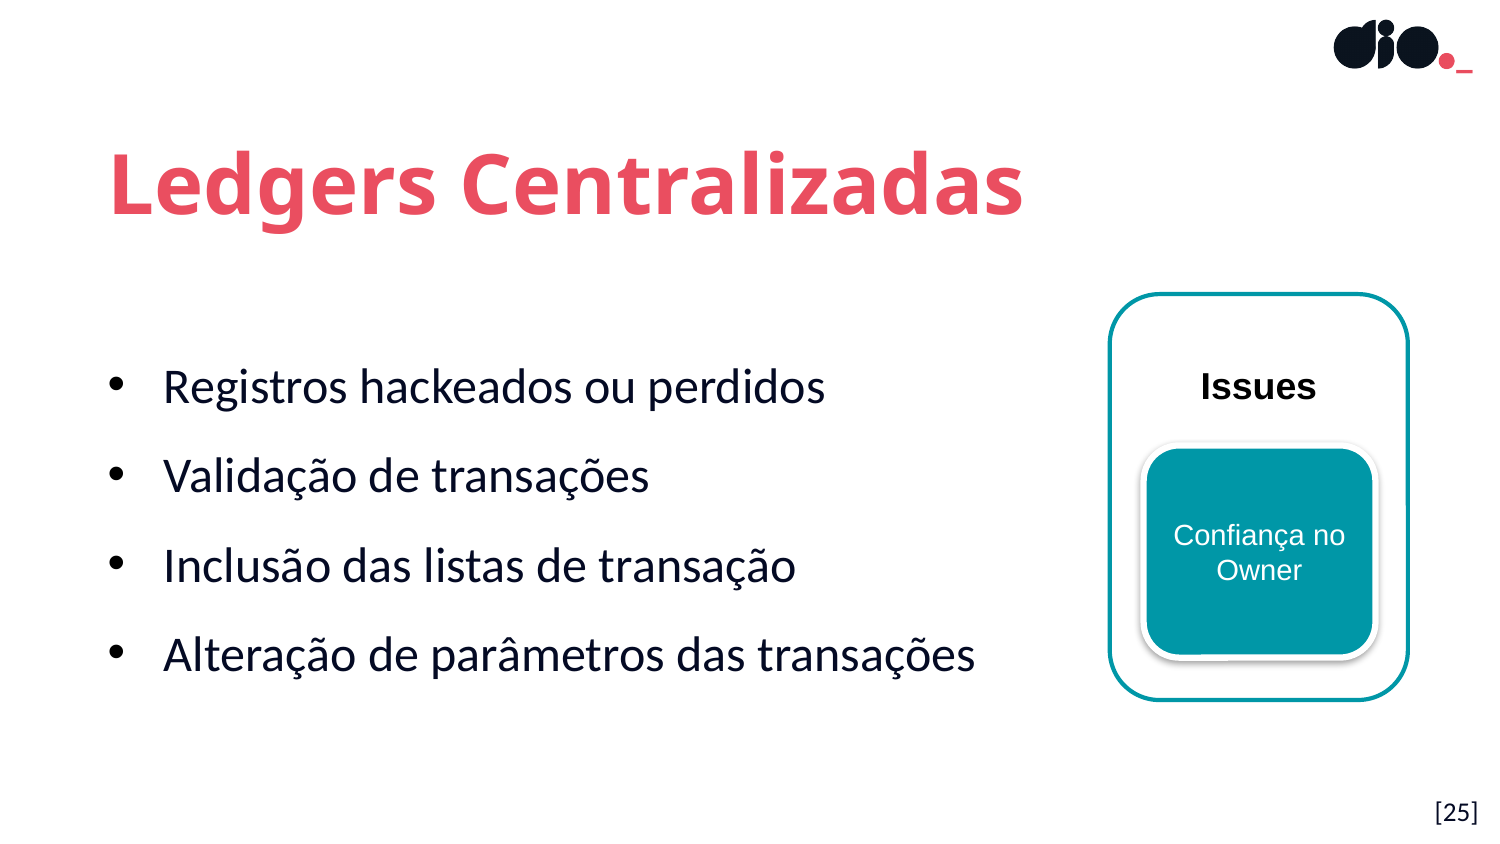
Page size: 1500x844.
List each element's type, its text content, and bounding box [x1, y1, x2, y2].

slide_number [25] [1403, 779, 1494, 844]
text_box Registros hackeados ou perdidos Validação de transações Inclusão das listas de transação Alteração de parâmetros das transações [92, 275, 1027, 751]
text_box Issues [1107, 291, 1410, 703]
picture [1333, 19, 1473, 74]
text_box Confiança no Owner [1140, 442, 1379, 661]
text_box Ledgers Centralizadas [92, 104, 1408, 243]
